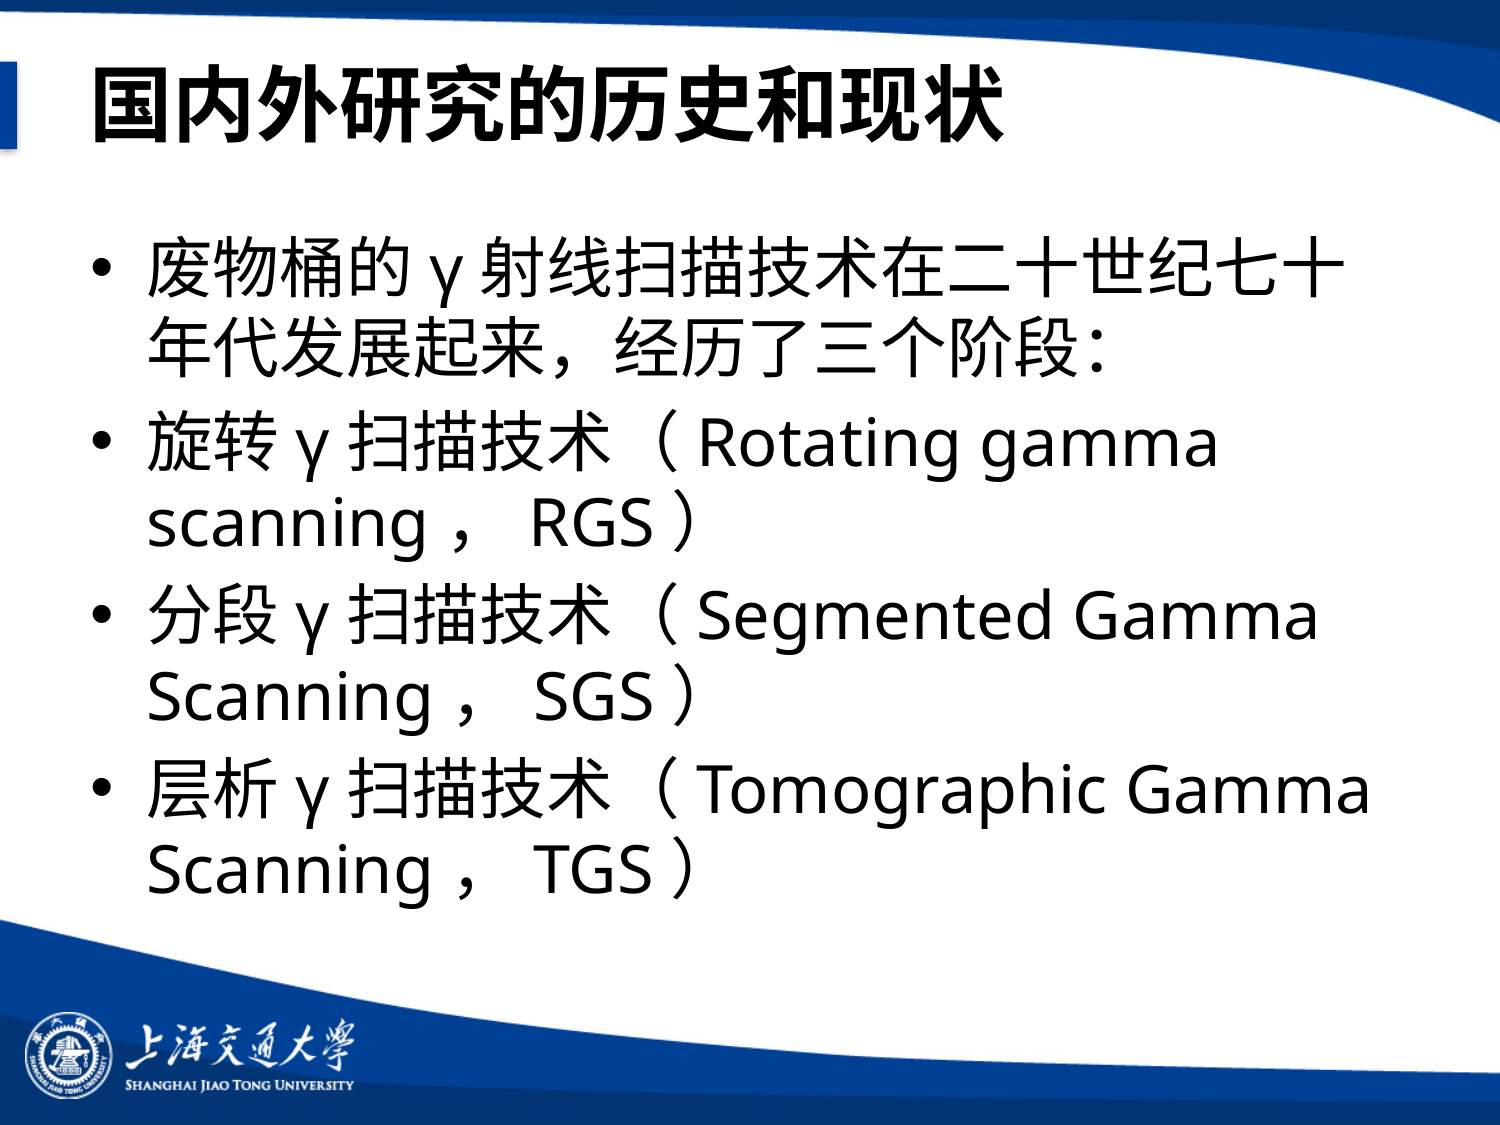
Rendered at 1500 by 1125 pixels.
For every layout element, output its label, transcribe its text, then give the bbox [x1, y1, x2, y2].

picture [0, 0, 1500, 1125]
list 废物桶的γ射线扫描技术在二十世纪七十年代发展起来，经历了三个阶段： 旋转γ扫描技术（Rotating gamma scanning，RGS） 分段γ扫描技术（Segmented Gamma Scanning，SGS） 层析γ扫描技术（Tomographic Gamma Scanning，TGS） [75, 218, 1425, 927]
title 国内外研究的历史和现状 [75, 45, 1112, 170]
